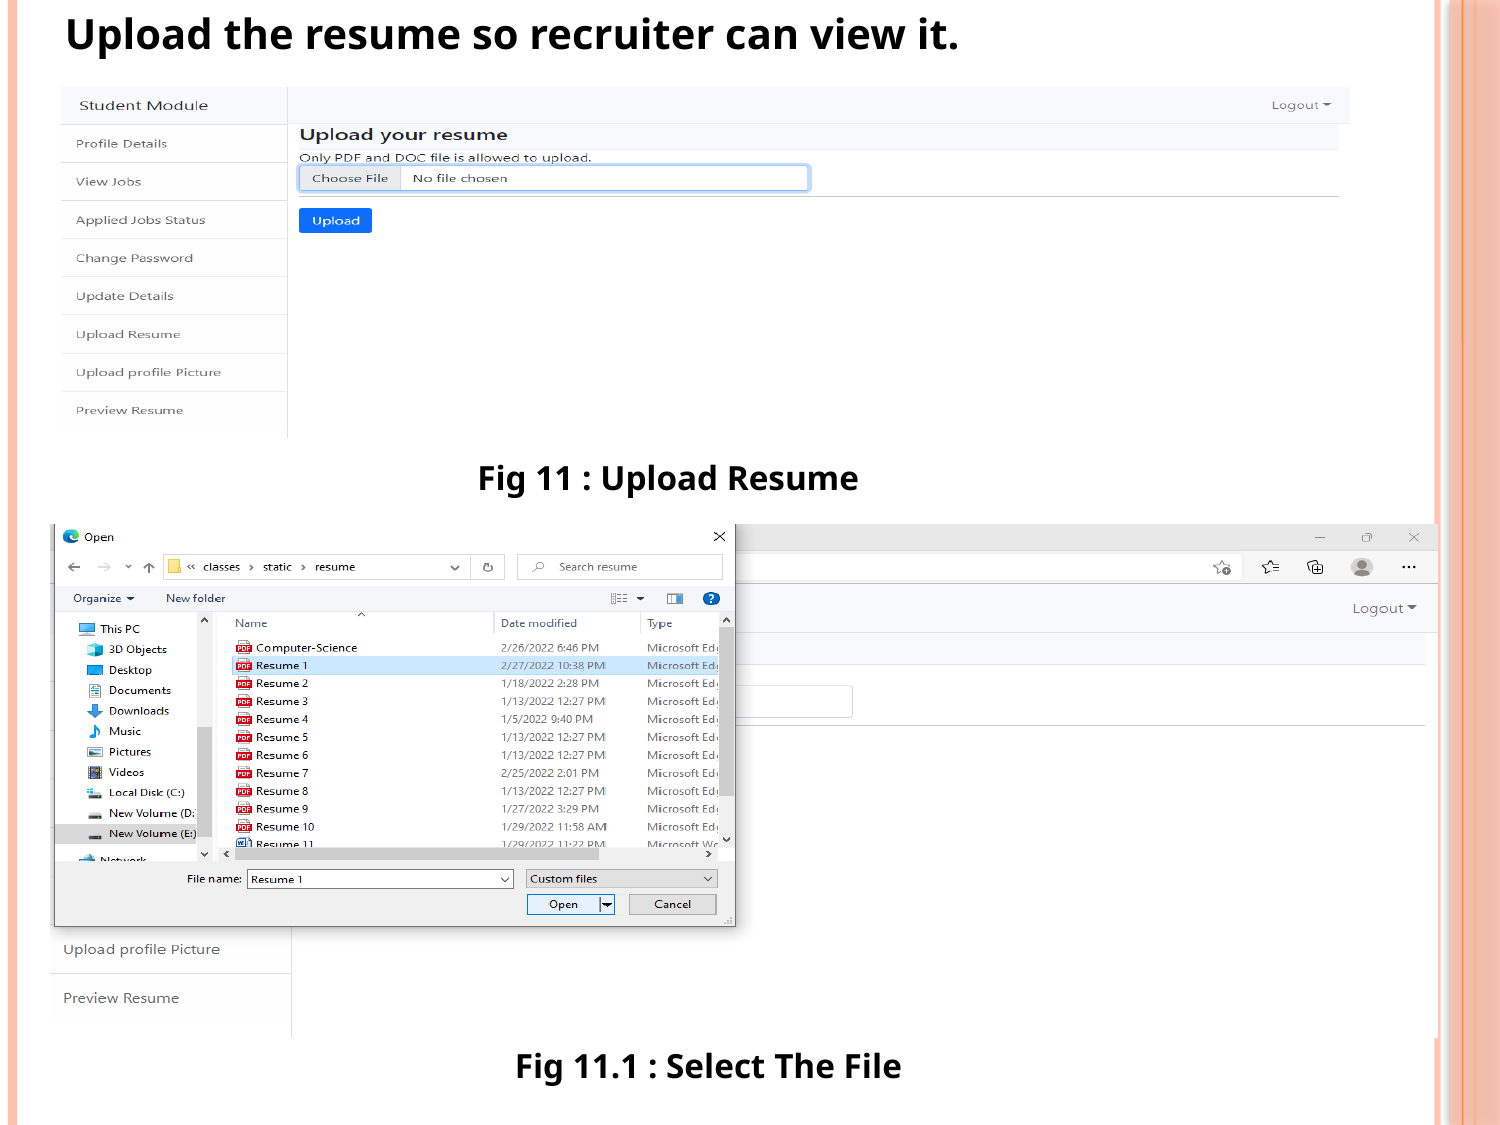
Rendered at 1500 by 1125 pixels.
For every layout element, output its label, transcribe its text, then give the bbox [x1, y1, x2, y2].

text_box Fig 11 : Upload Resume [462, 449, 913, 505]
picture [49, 524, 1438, 1038]
text_box Fig 11.1 : Select The File [499, 1037, 1500, 1093]
picture [60, 86, 1351, 439]
list Upload the resume so recruiter can view it. [50, 0, 1325, 522]
